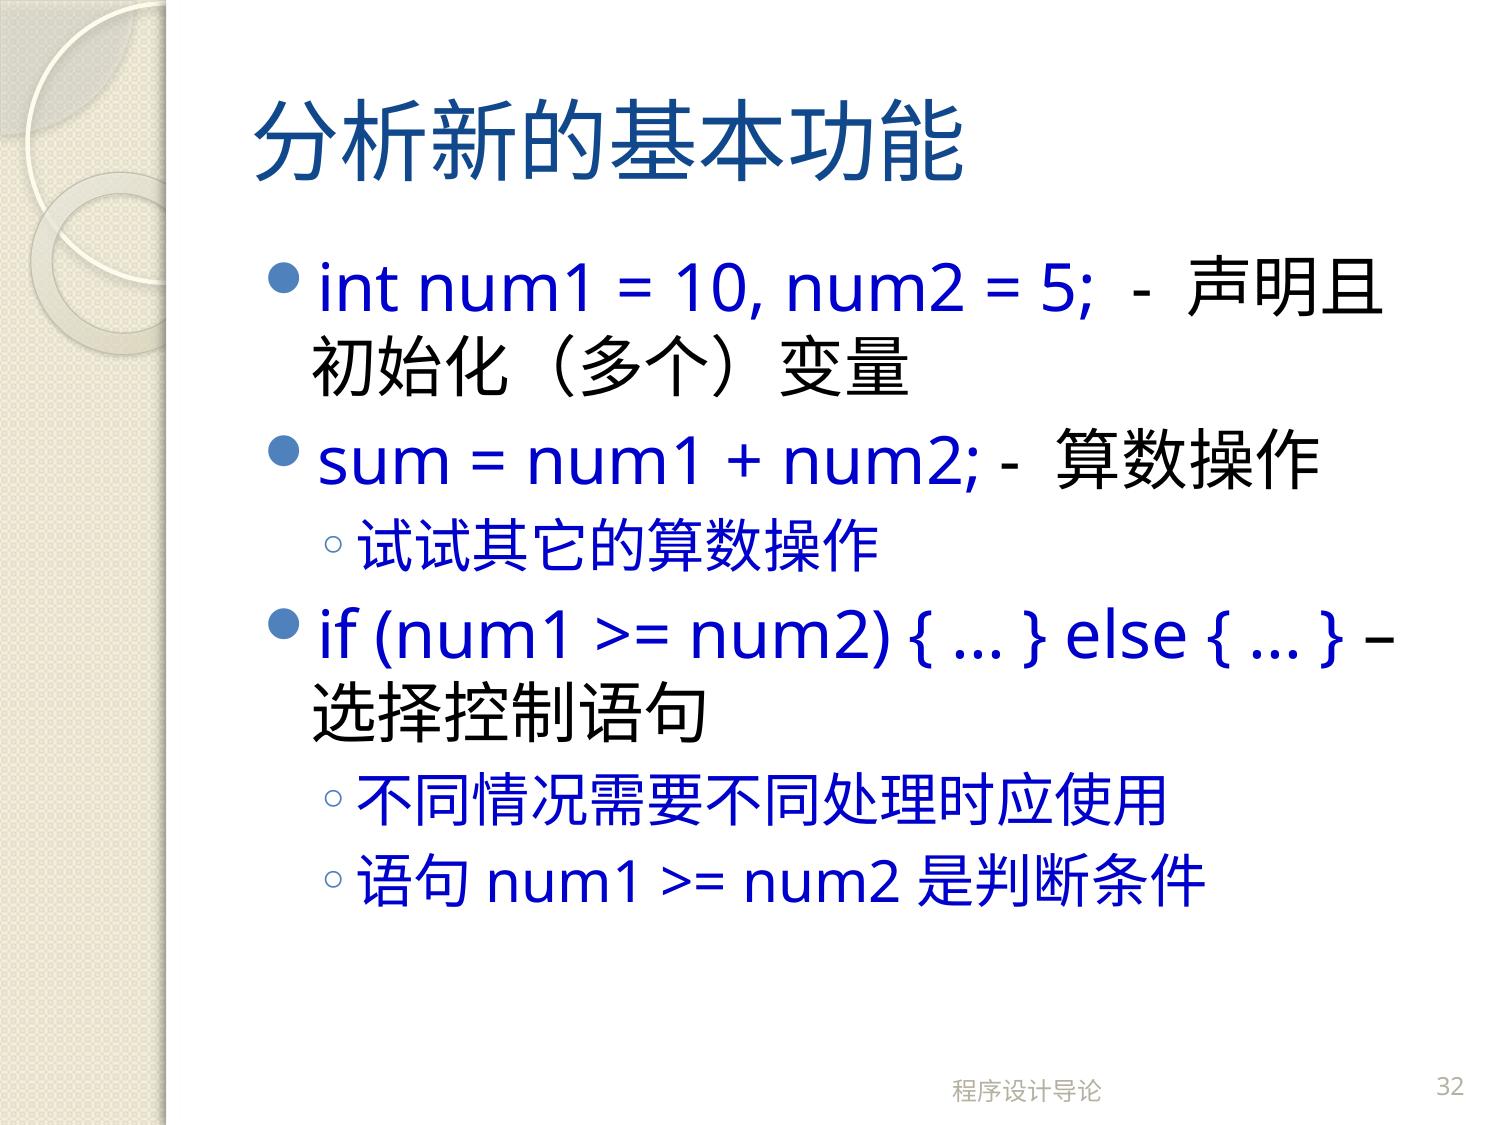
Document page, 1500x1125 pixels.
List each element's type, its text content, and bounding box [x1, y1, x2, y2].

slide_number 32 [1413, 1034, 1488, 1113]
footer 程序设计导论 [937, 1034, 1413, 1113]
title 分析新的基本功能 [235, 45, 1466, 233]
list int num1 = 10, num2 = 5; - 声明且初始化（多个）变量 sum = num1 + num2; - 算数操作 试试其它的算数操作 if (num1 >= num2) { ... } else { ... } – 选择控制语句 不同情况需要不同处理时应使用 语句num1 >= num2是判断条件 [235, 237, 1466, 1025]
